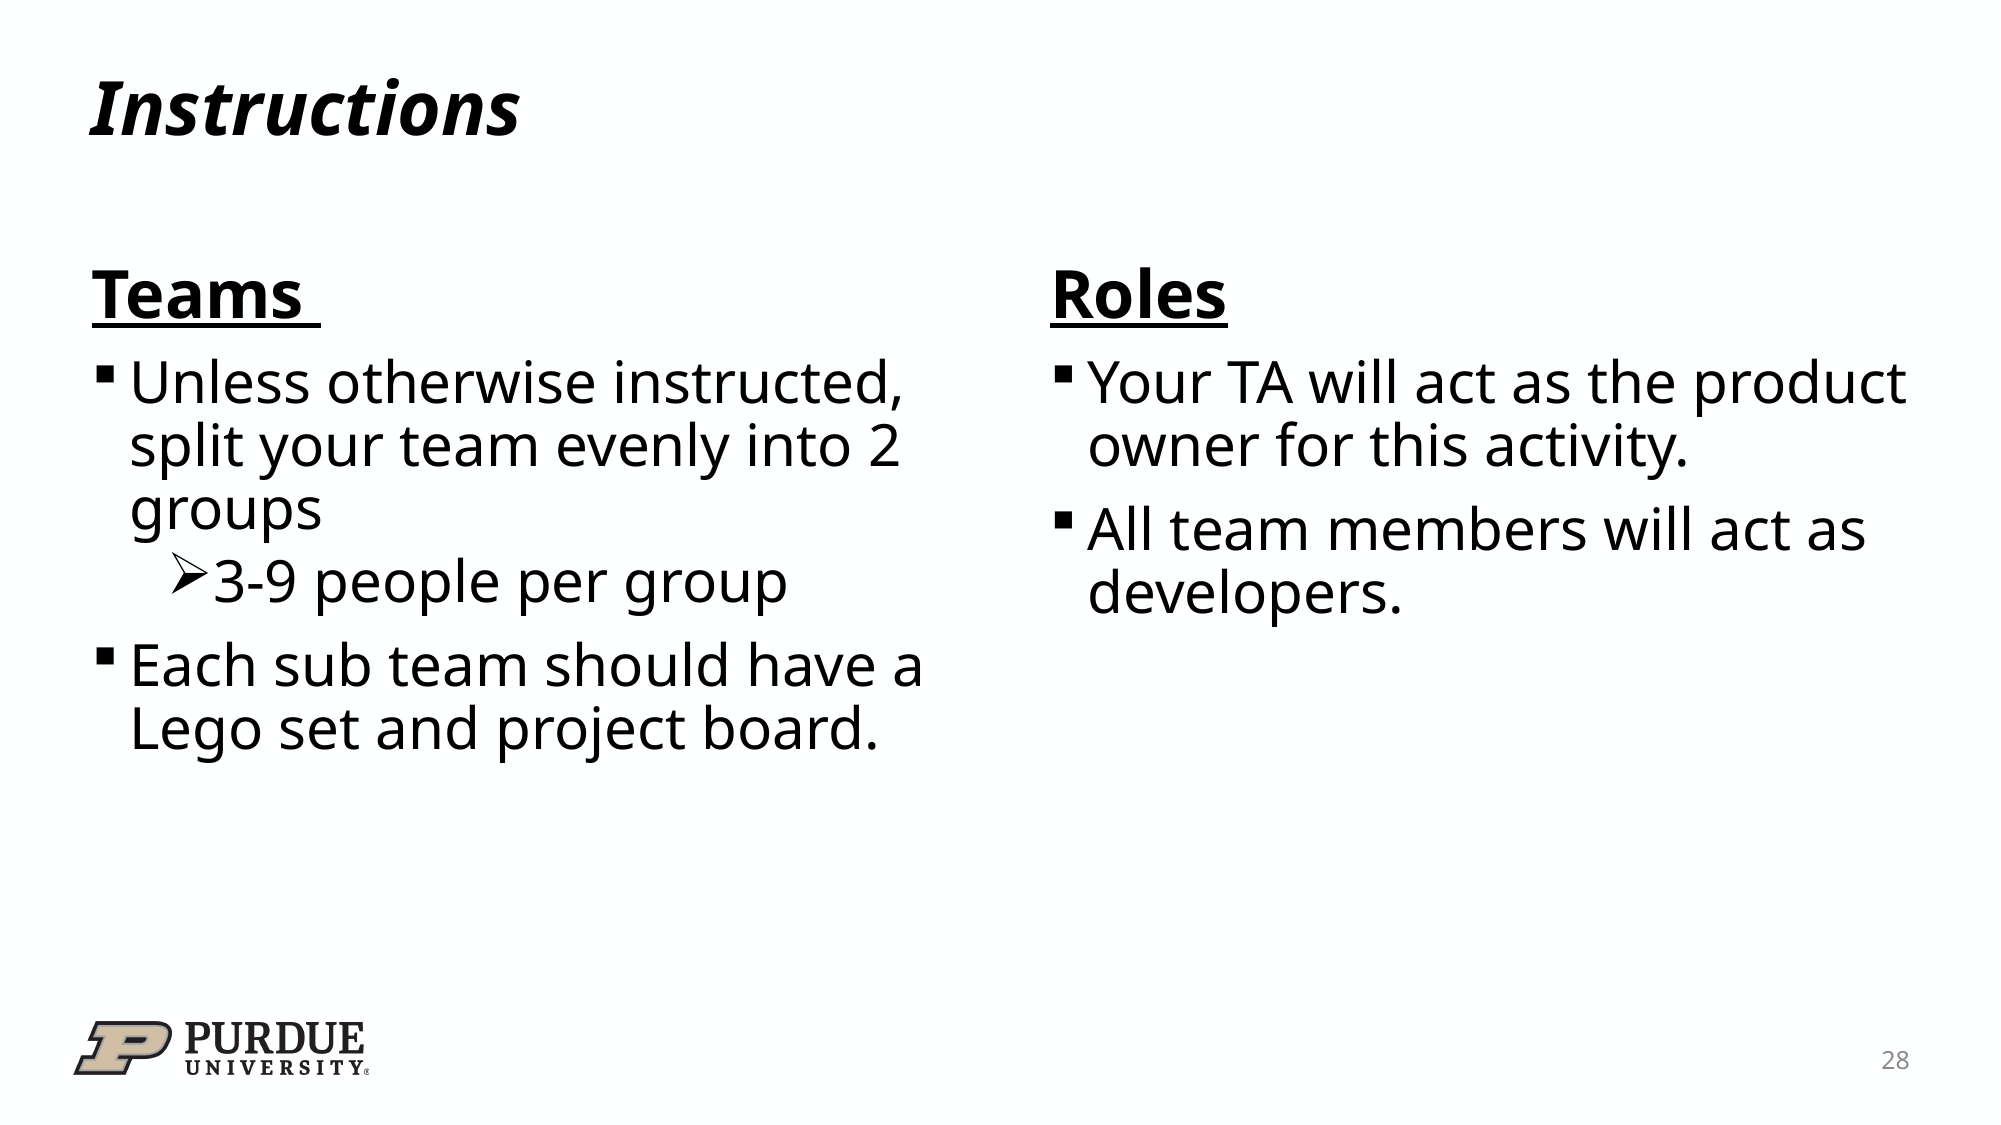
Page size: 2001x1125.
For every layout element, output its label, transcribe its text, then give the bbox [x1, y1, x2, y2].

list Roles Your TA will act as the product owner for this activity. All team members will act as developers. [1034, 253, 1925, 974]
title Instructions [76, 63, 1925, 160]
slide_number 28 [1744, 1031, 1925, 1092]
list Teams Unless otherwise instructed, split your team evenly into 2 groups 3-9 people per group Each sub team should have a Lego set and project board. [76, 253, 965, 974]
